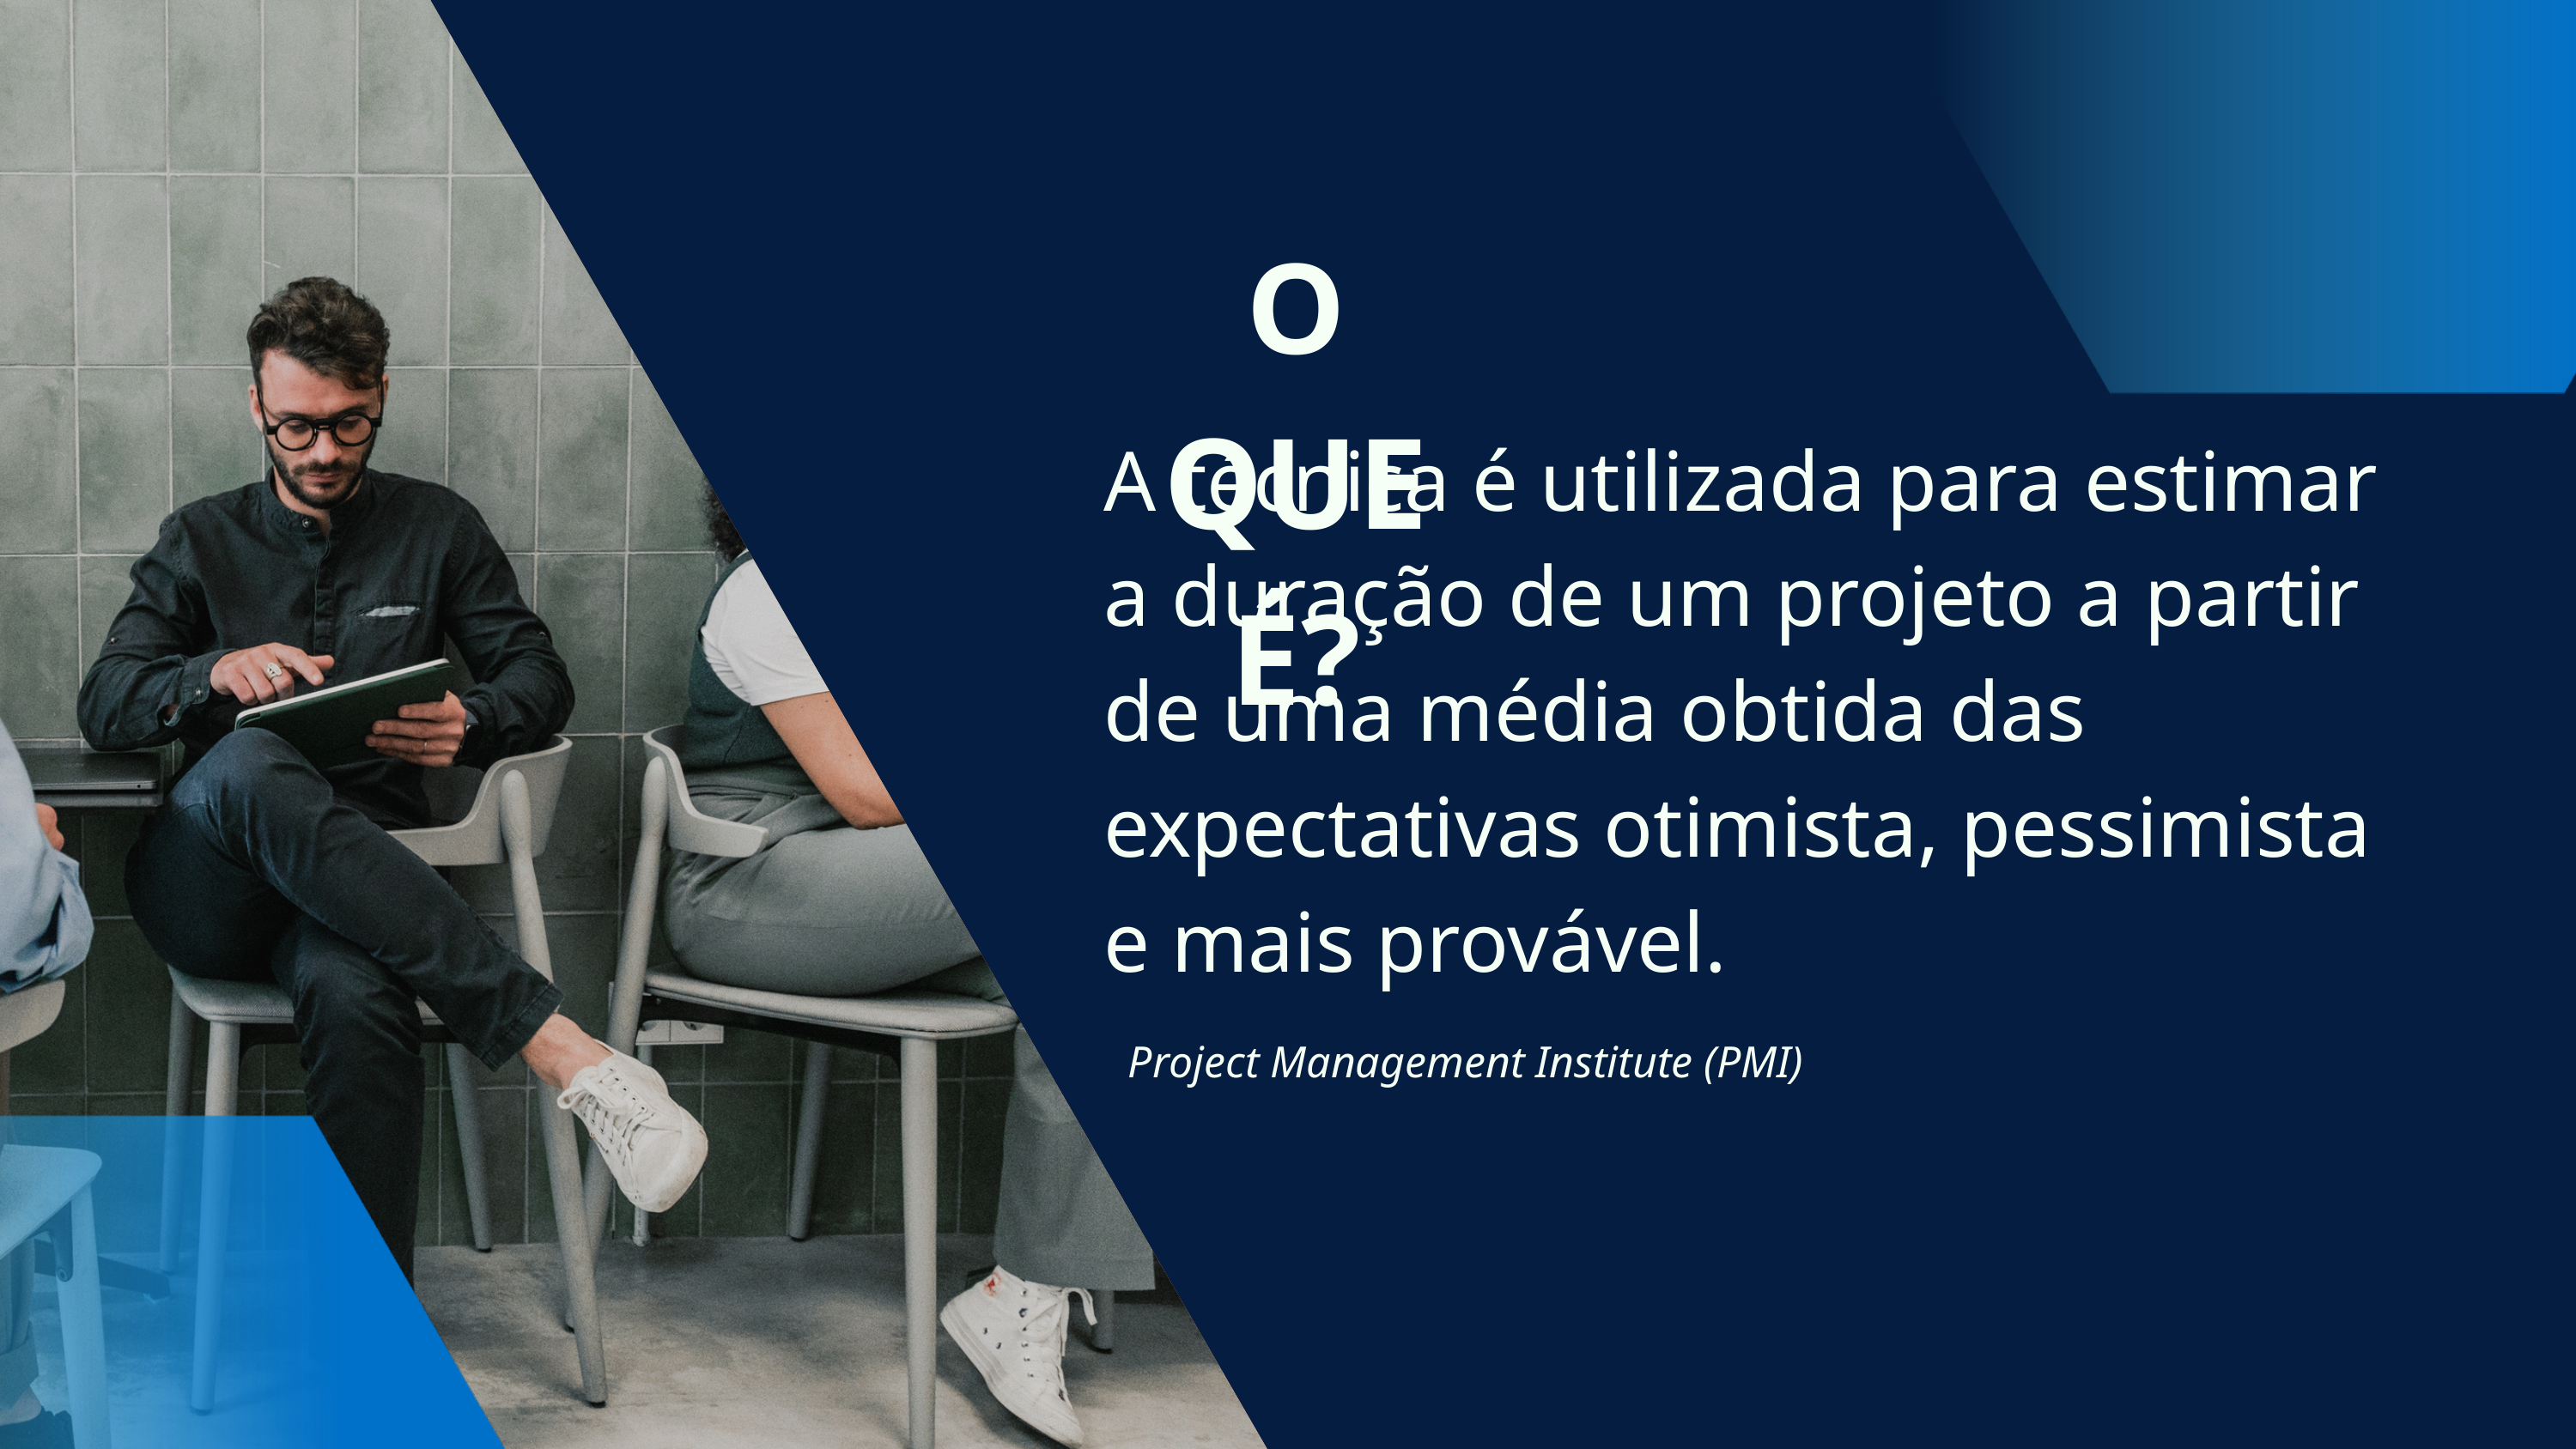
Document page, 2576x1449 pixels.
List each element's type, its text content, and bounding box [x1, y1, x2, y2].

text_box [0, 0, 1289, 1449]
text_box Project Management Institute (PMI) [1292, 1026, 1923, 1087]
text_box O QUE É? [1292, 203, 1489, 412]
text_box [1882, 0, 2576, 395]
text_box A técnica é utilizada para estimar a duração de um projeto a partir de uma média obtida das expectativas otimista, pessimista e mais provável. [1292, 412, 2413, 989]
